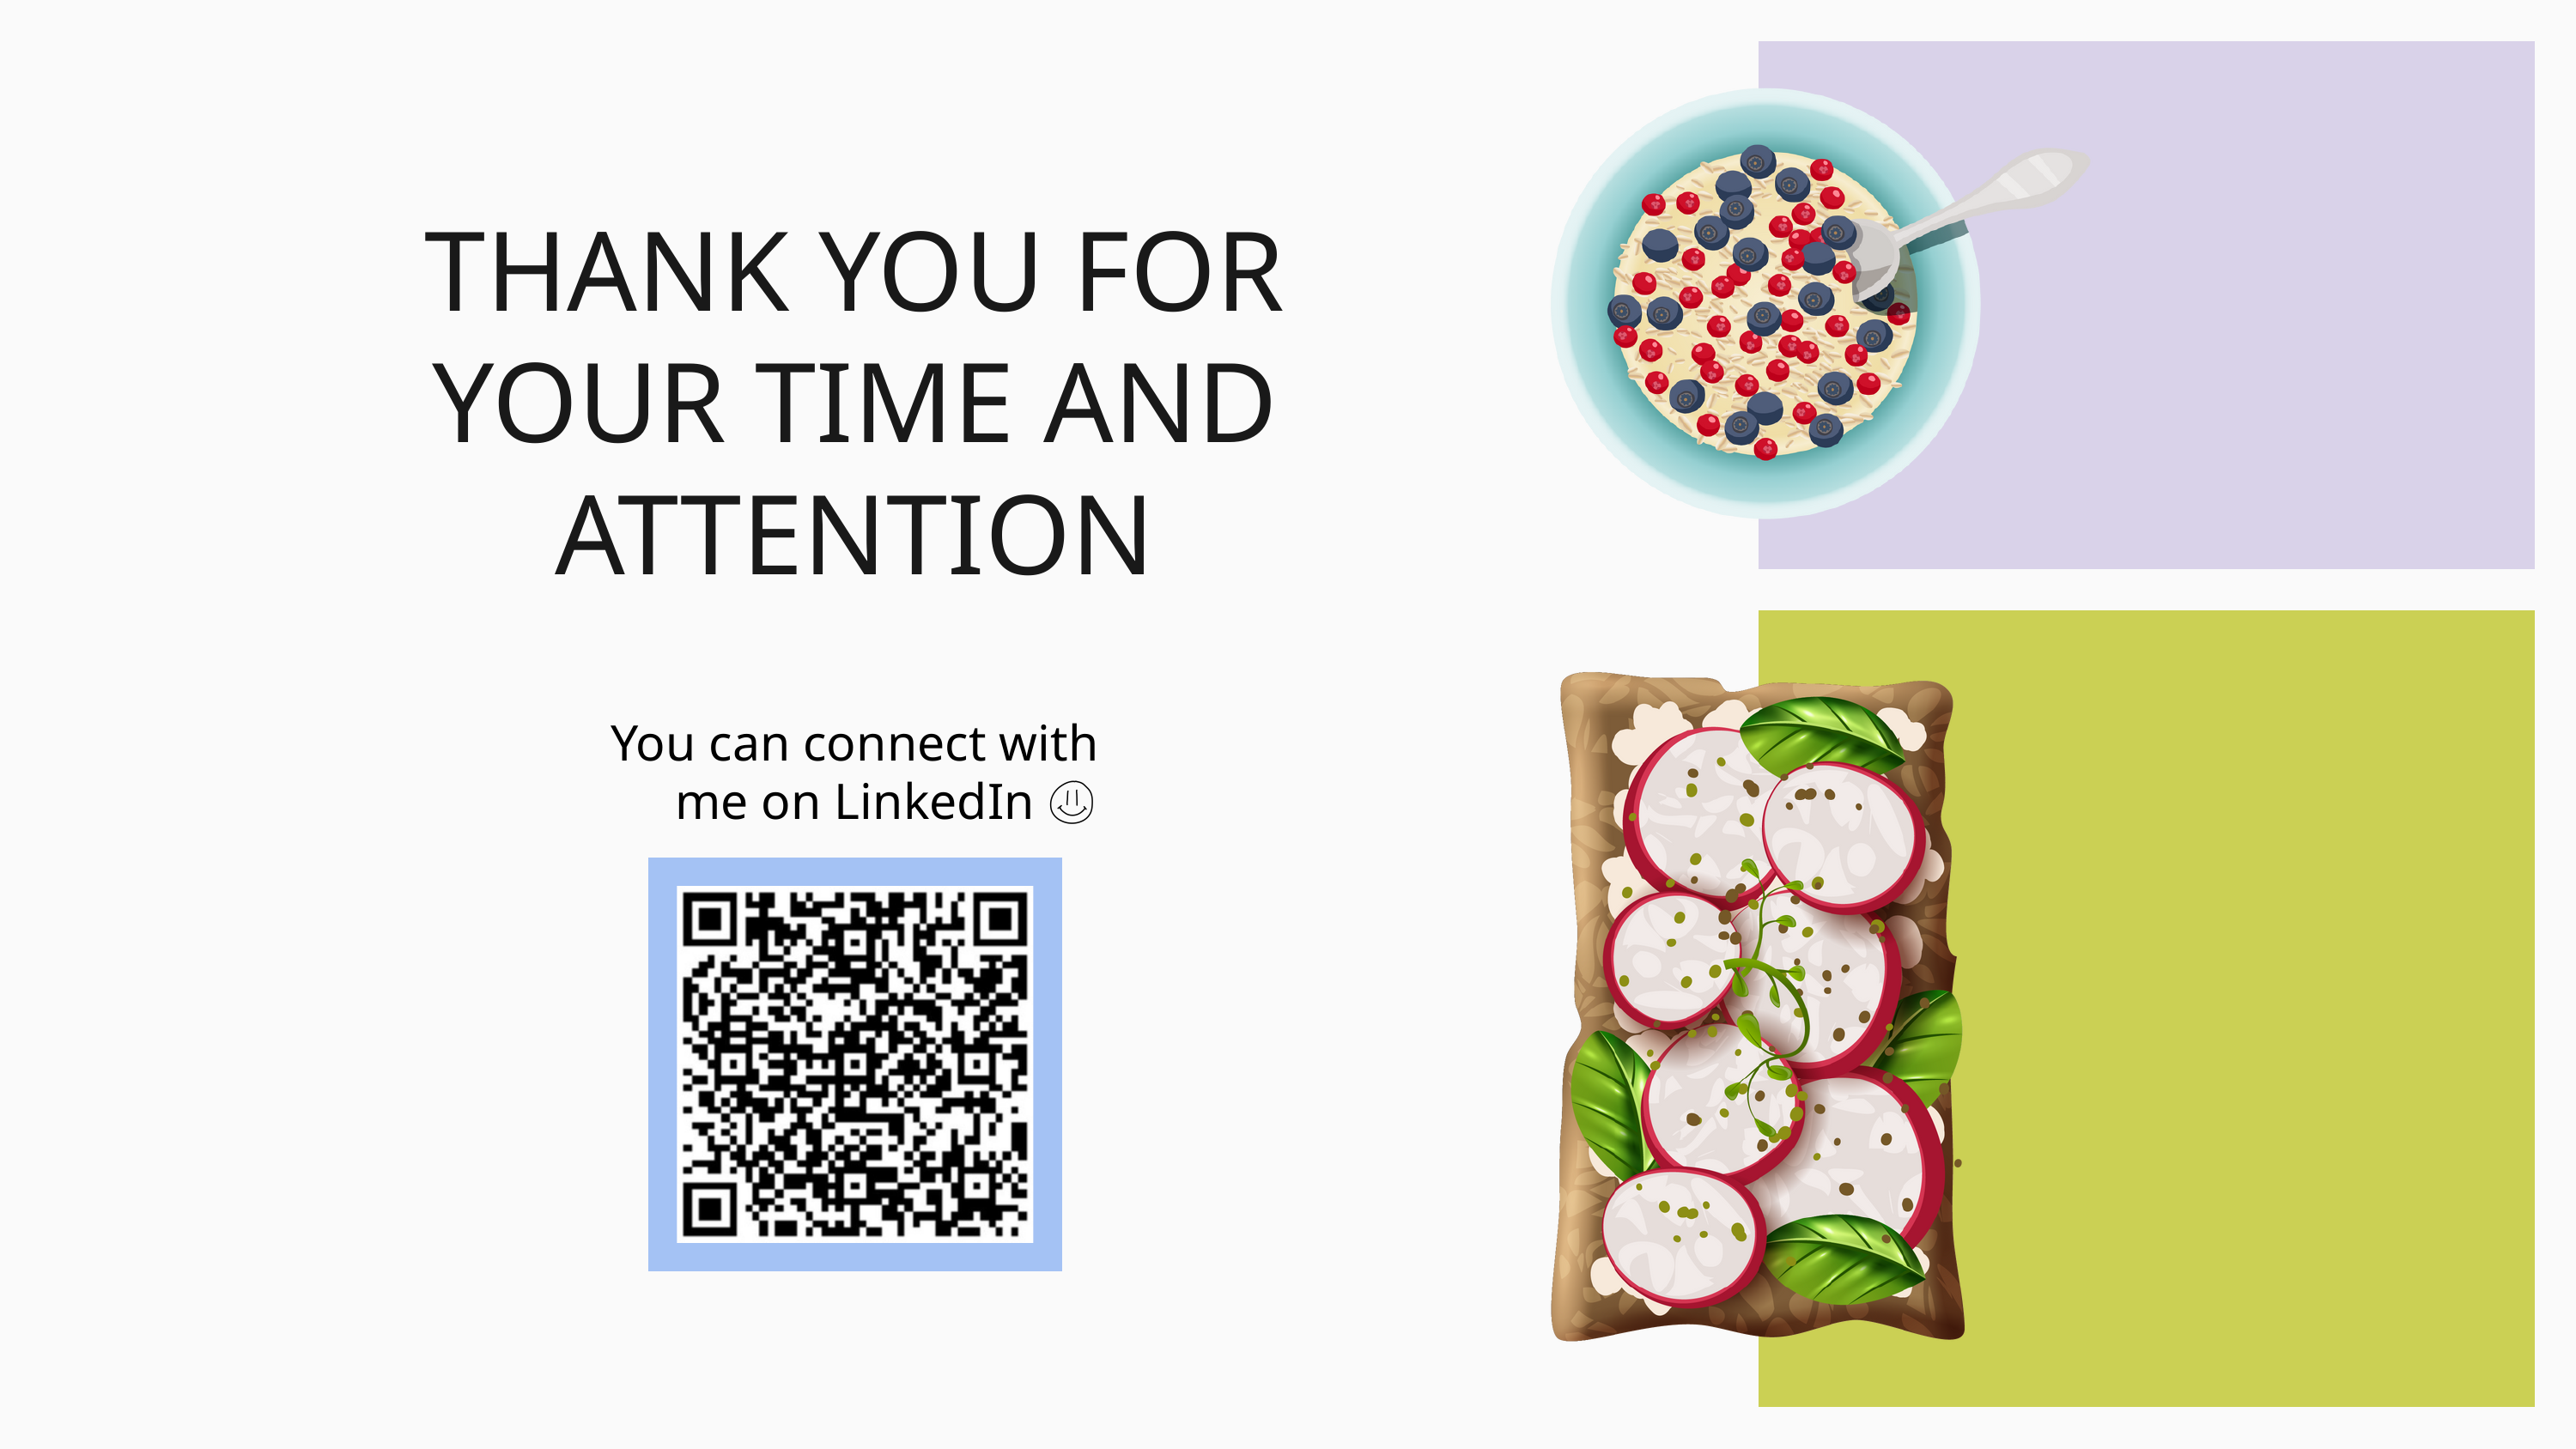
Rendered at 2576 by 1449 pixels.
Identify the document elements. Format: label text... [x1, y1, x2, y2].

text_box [647, 858, 1063, 1272]
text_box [1758, 40, 2535, 570]
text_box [1758, 609, 2535, 1408]
text_box THANK YOU FOR YOUR TIME AND ATTENTION [345, 200, 1364, 597]
text_box [1543, 81, 1753, 530]
text_box You can connect with me on LinkedIn [573, 712, 1138, 830]
text_box [1543, 660, 1753, 1357]
